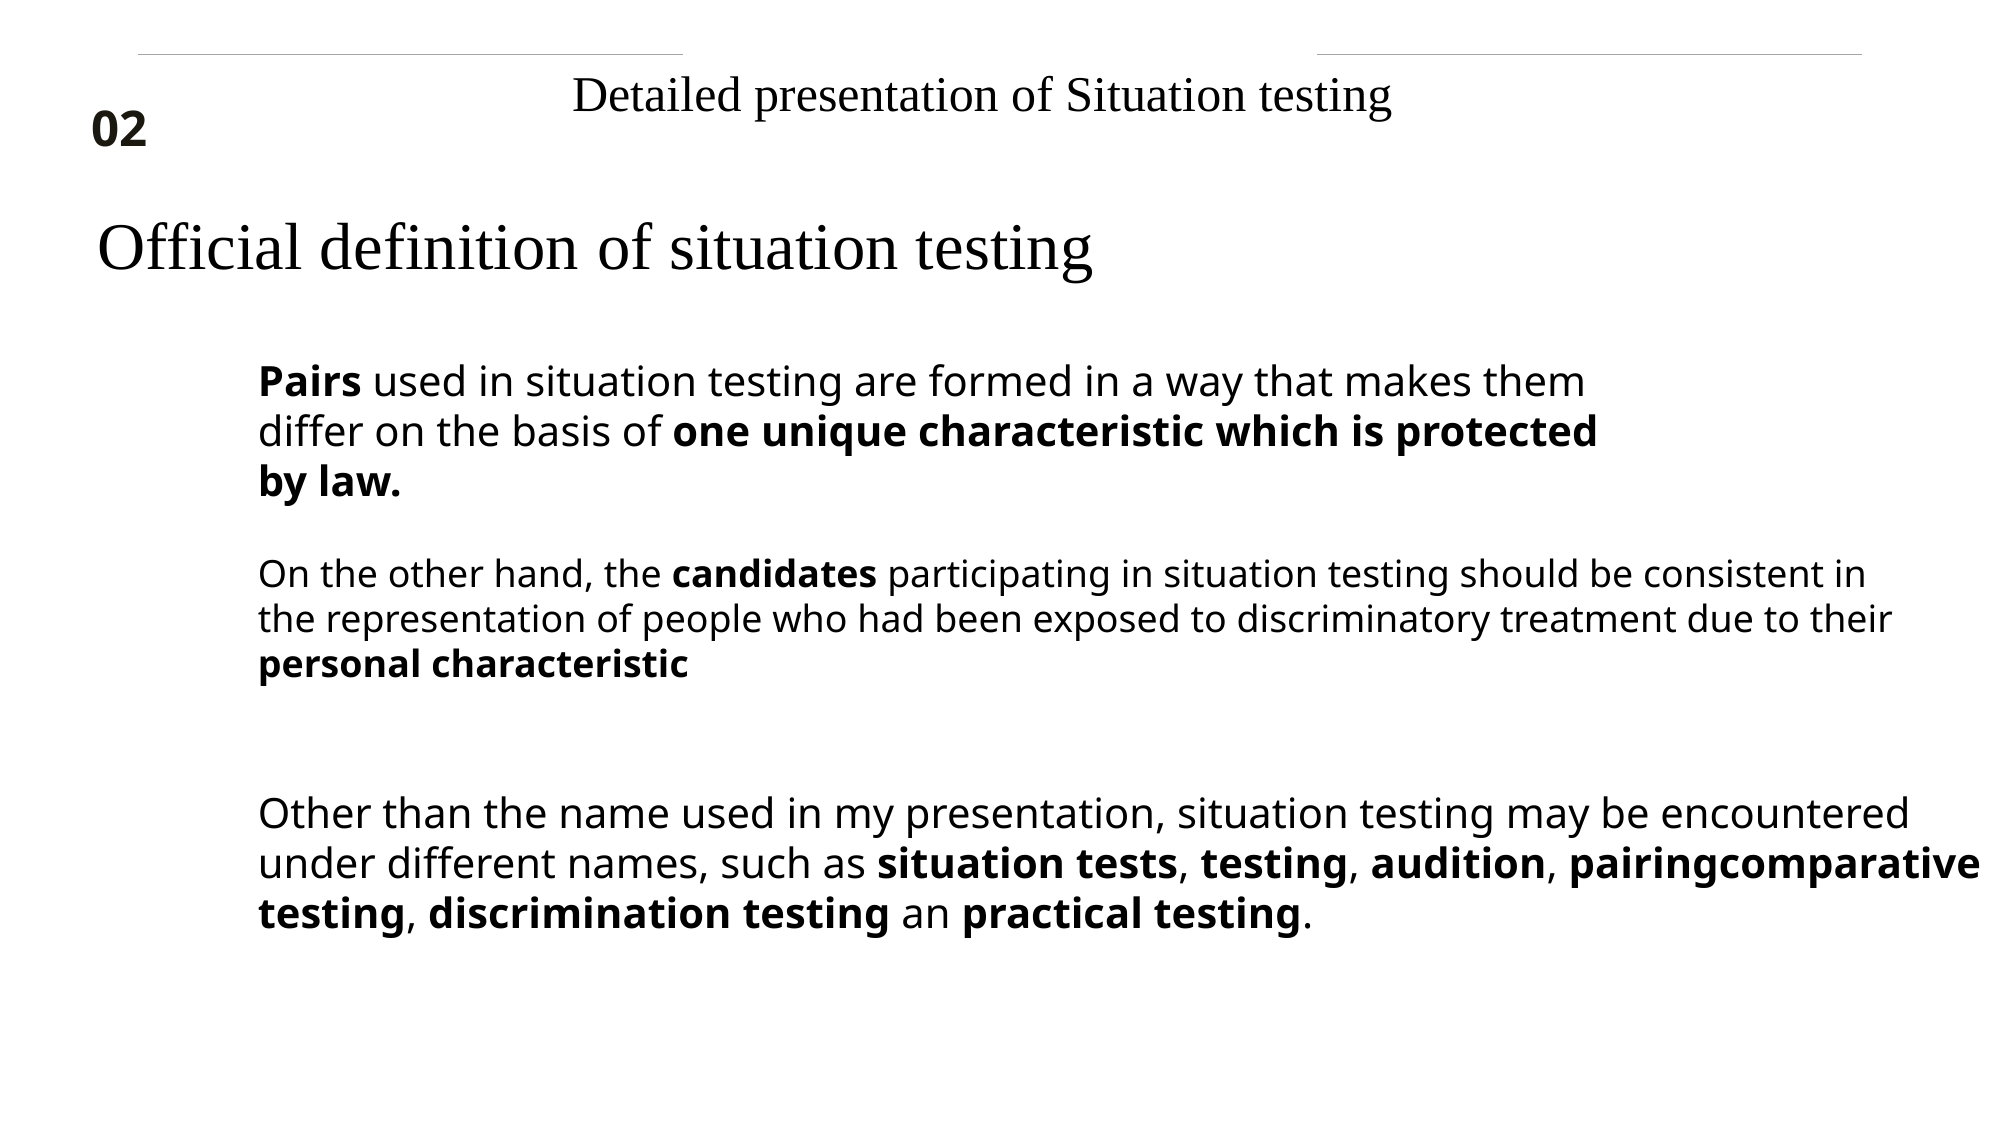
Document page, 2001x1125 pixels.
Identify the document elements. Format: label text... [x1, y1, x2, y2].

text_box Official definition of situation testing [82, 195, 1131, 291]
text_box 02 [76, 89, 163, 164]
text_box Pairs used in situation testing are formed in a way that makes them differ on the basis of one unique characteristic which is protected by law. [243, 347, 1616, 513]
text_box Detailed presentation of Situation testing [557, 105, 1409, 129]
text_box On the other hand, the candidates participating in situation testing should be consistent in the representation of people who had been exposed to discriminatory treatment due to their personal characteristic [243, 542, 1925, 693]
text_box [137, 54, 1862, 105]
text_box Other than the name used in my presentation, situation testing may be encountered under different names, such as situation tests, testing, audition, pairingcomparative testing, discrimination testing an practical testing. [243, 779, 2000, 945]
